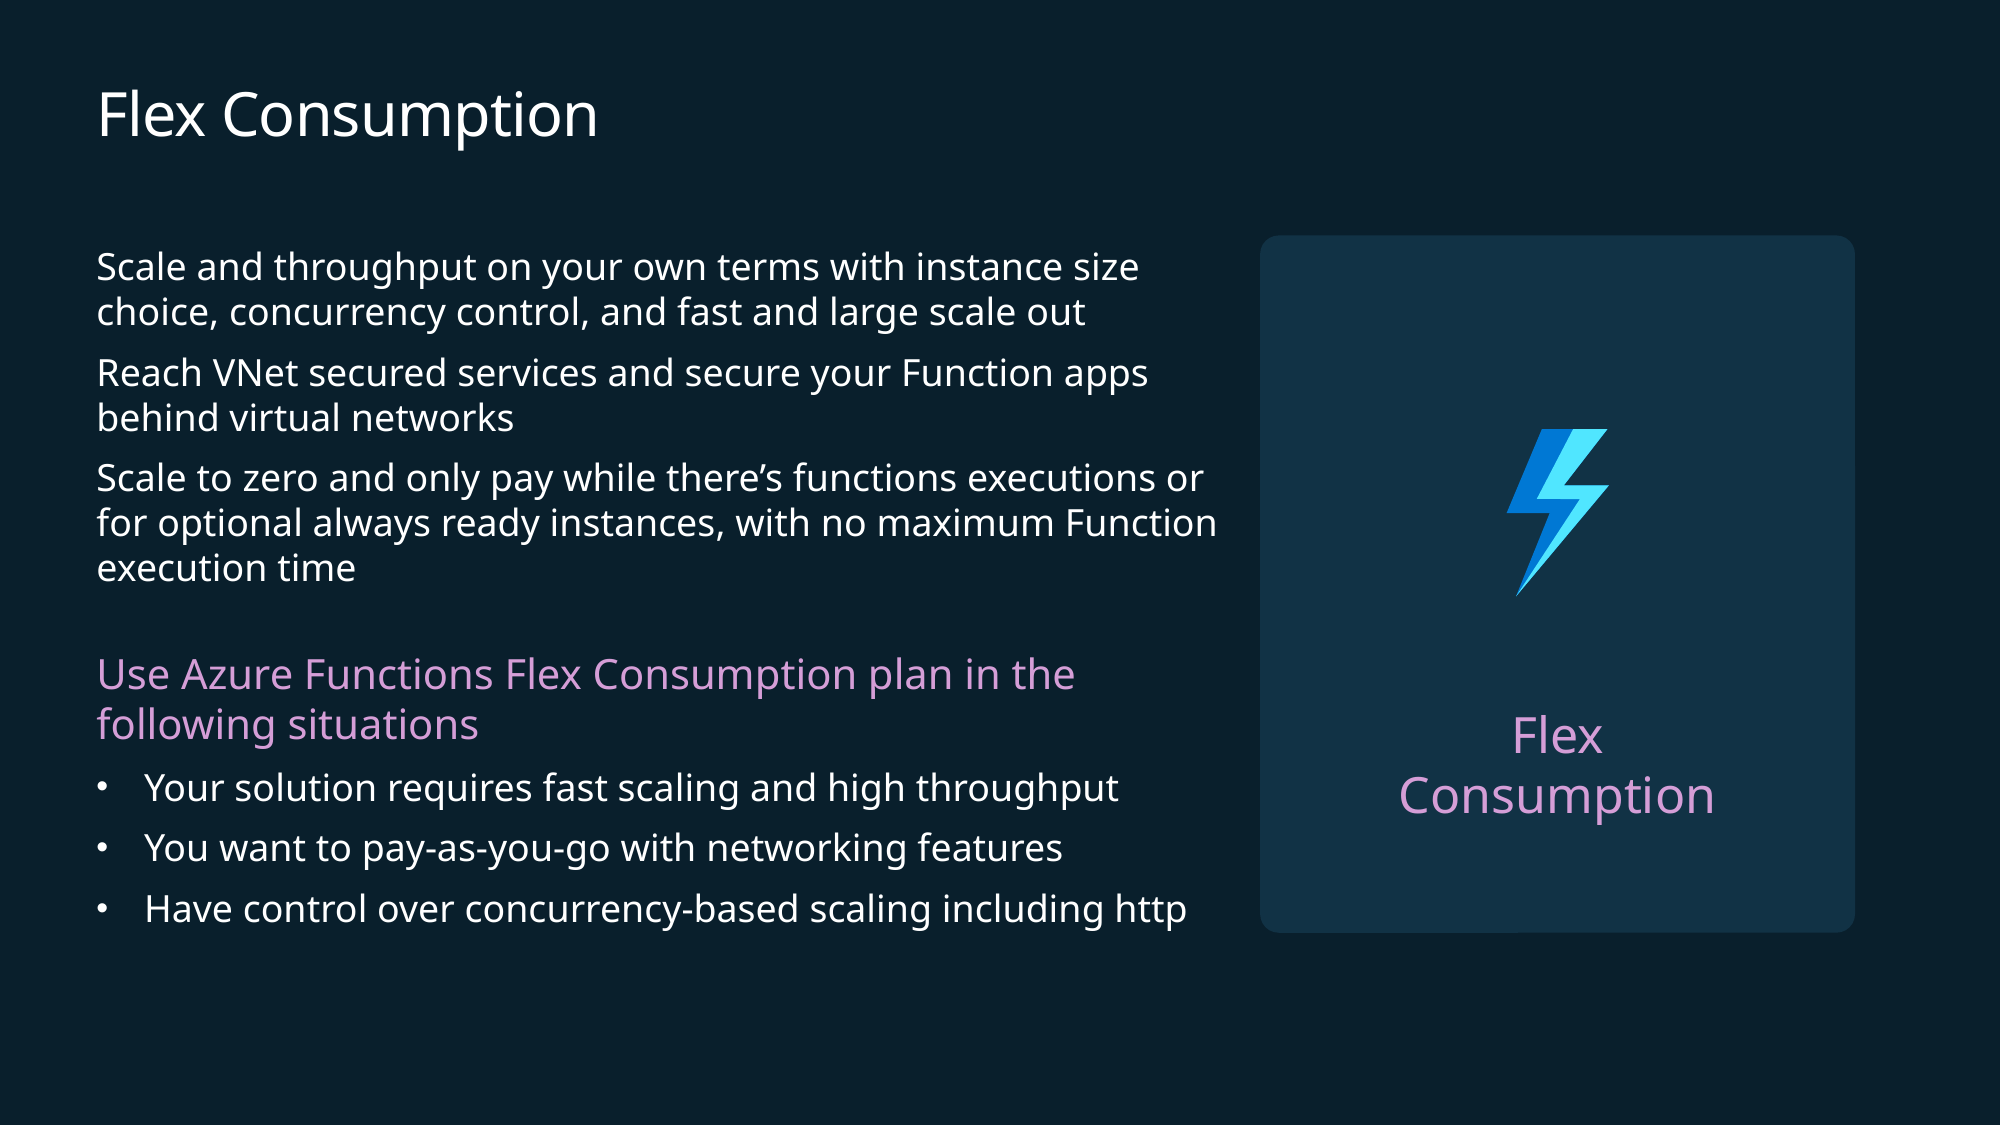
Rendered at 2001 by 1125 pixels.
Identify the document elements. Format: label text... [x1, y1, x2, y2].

text_box Scale and throughput on your own terms with instance size choice, concurrency control, and fast and large scale out Reach VNet secured services and secure your Function apps behind virtual networks Scale to zero and only pay while there’s functions executions or for optional always ready instances, with no maximum Function execution time Use Azure Functions Flex Consumption plan in the following situations Your solution requires fast scaling and high throughput You want to pay-as-you-go with networking features Have control over concurrency-based scaling including http [96, 235, 1221, 938]
text_box [1259, 234, 1856, 934]
text_box Flex Consumption [1379, 688, 1736, 839]
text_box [1506, 428, 1609, 597]
title Flex Consumption [96, 75, 1904, 166]
